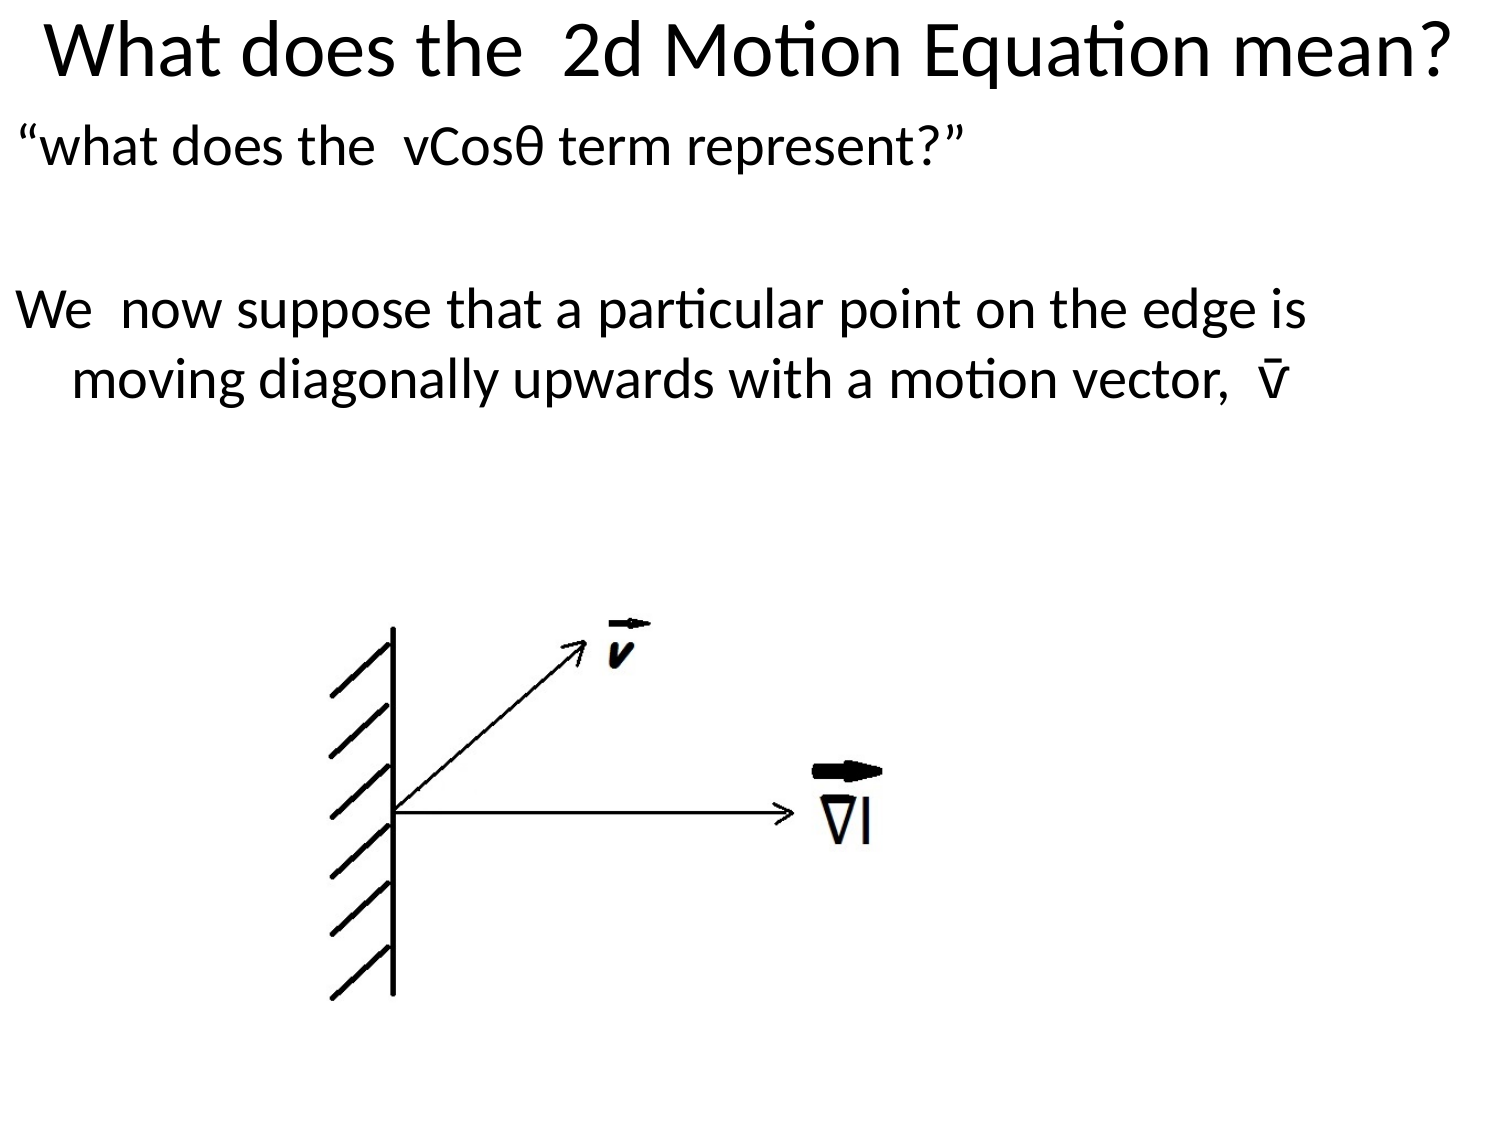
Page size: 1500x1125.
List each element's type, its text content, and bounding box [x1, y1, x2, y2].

title What does the 2d Motion Equation mean? [0, 0, 1500, 99]
list “what does the vCosθ term represent?” We now suppose that a particular point on the edge is moving diagonally upwards with a motion vector, ѵ̄ [0, 99, 1500, 586]
picture [0, 587, 1500, 1125]
